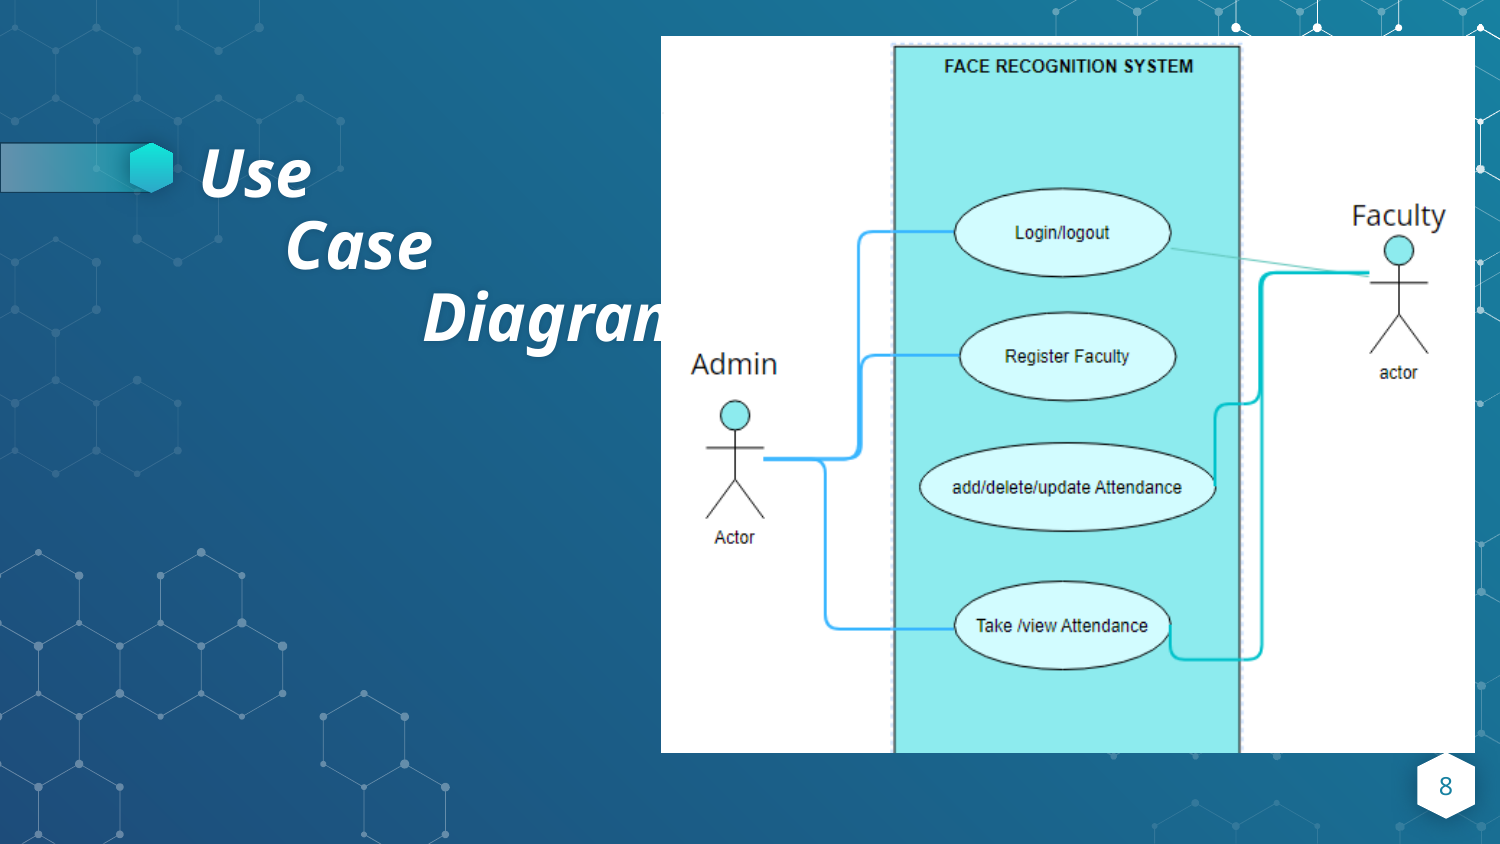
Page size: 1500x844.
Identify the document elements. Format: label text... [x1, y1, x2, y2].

title Use Case Diagram [198, 140, 655, 259]
picture [660, 36, 1476, 753]
slide_number 8 [1417, 759, 1475, 819]
